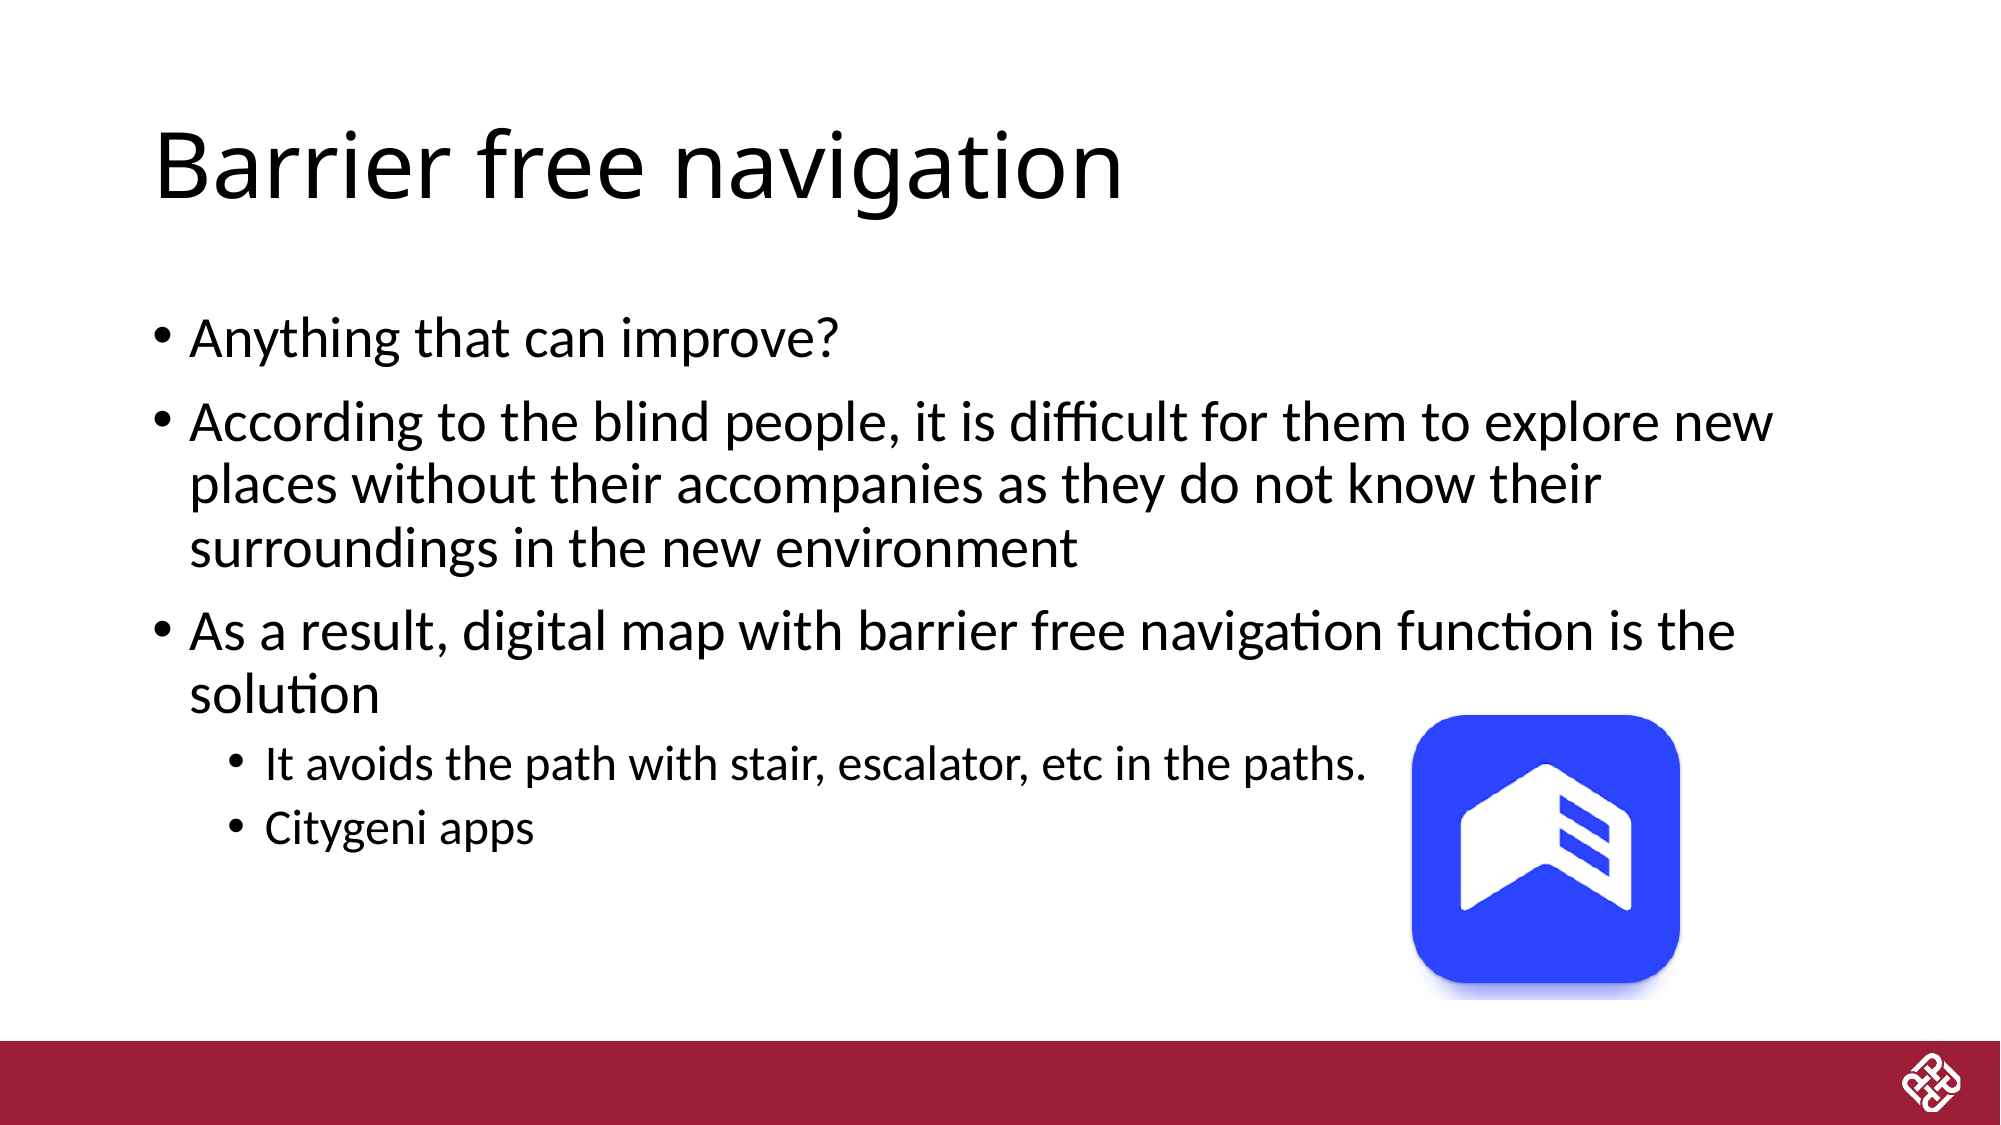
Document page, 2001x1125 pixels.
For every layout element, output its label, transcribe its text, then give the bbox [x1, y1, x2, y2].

title Barrier free navigation [137, 59, 1863, 278]
list Anything that can improve? According to the blind people, it is difficult for them to explore new places without their accompanies as they do not know their surroundings in the new environment As a result, digital map with barrier free navigation function is the solution It avoids the path with stair, escalator, etc in the paths. Citygeni apps [137, 299, 1863, 1014]
picture [1392, 703, 1691, 1000]
picture [0, 1041, 2000, 1125]
